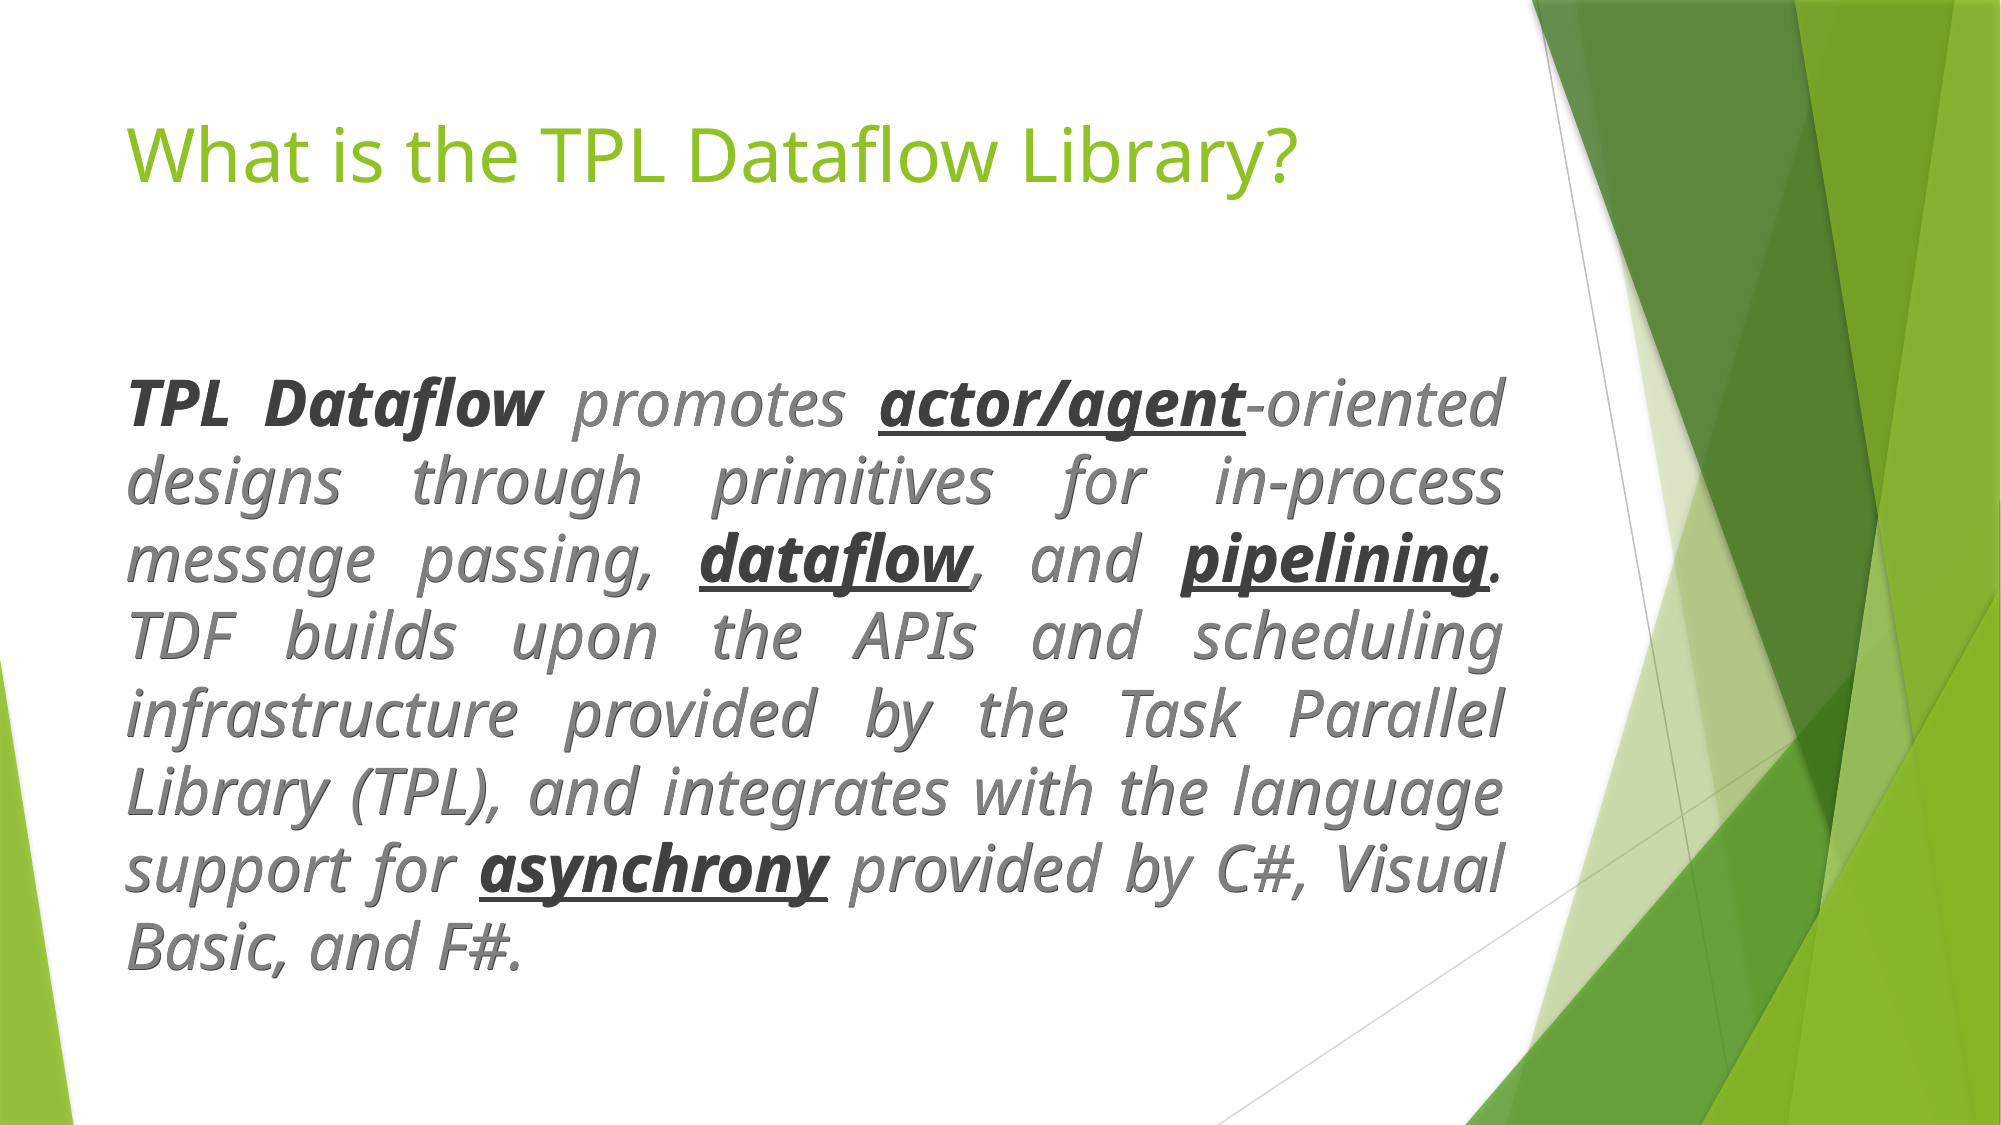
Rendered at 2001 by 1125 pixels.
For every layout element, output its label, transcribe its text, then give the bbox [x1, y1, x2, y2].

text_box TPL Dataflow promotes actor/agent-oriented designs through primitives for in-process message passing, dataflow, and pipelining. TDF builds upon the APIs and scheduling infrastructure provided by the Task Parallel Library (TPL), and integrates with the language support for asynchrony provided by C#, Visual Basic, and F#. [110, 353, 1521, 991]
title What is the TPL Dataflow Library? [111, 99, 1522, 317]
